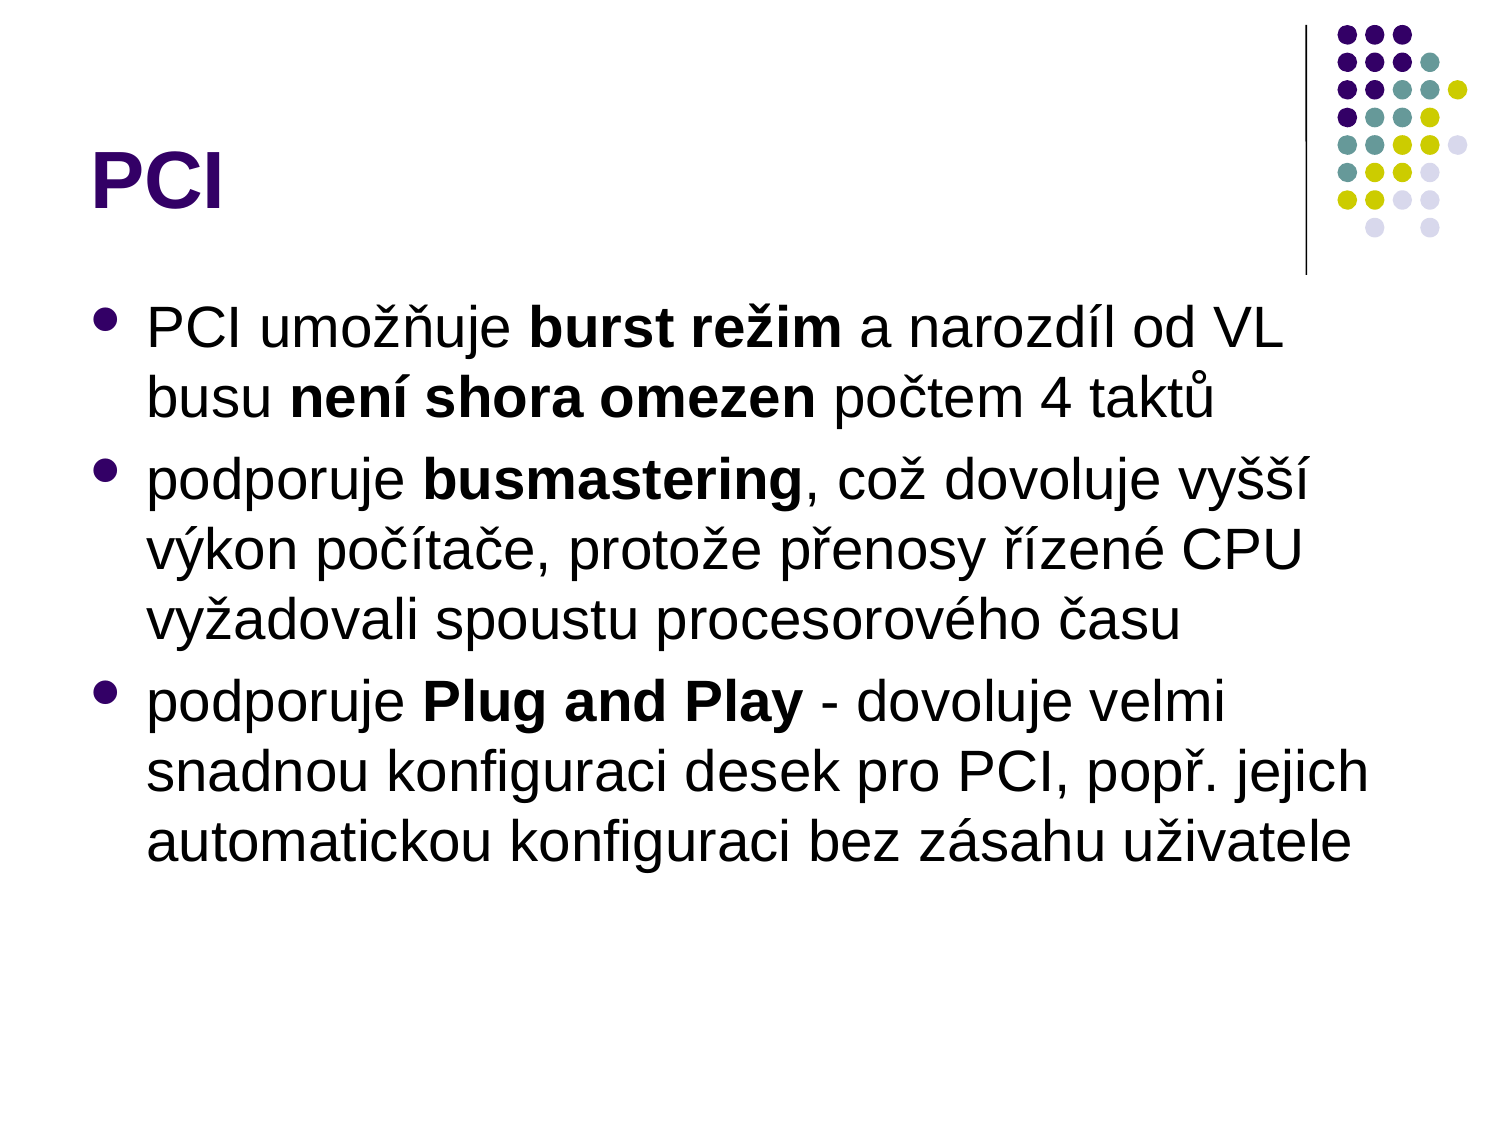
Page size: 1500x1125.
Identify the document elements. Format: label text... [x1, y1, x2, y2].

list PCI umožňuje burst režim a narozdíl od VL busu není shora omezen počtem 4 taktů podporuje busmastering, což dovoluje vyšší výkon počítače, protože přenosy řízené CPU vyžadovali spoustu procesorového času podporuje Plug and Play - dovoluje velmi snadnou konfiguraci desek pro PCI, popř. jejich automatickou konfiguraci bez zásahu uživatele [75, 282, 1425, 1006]
title PCI [75, 20, 1313, 233]
